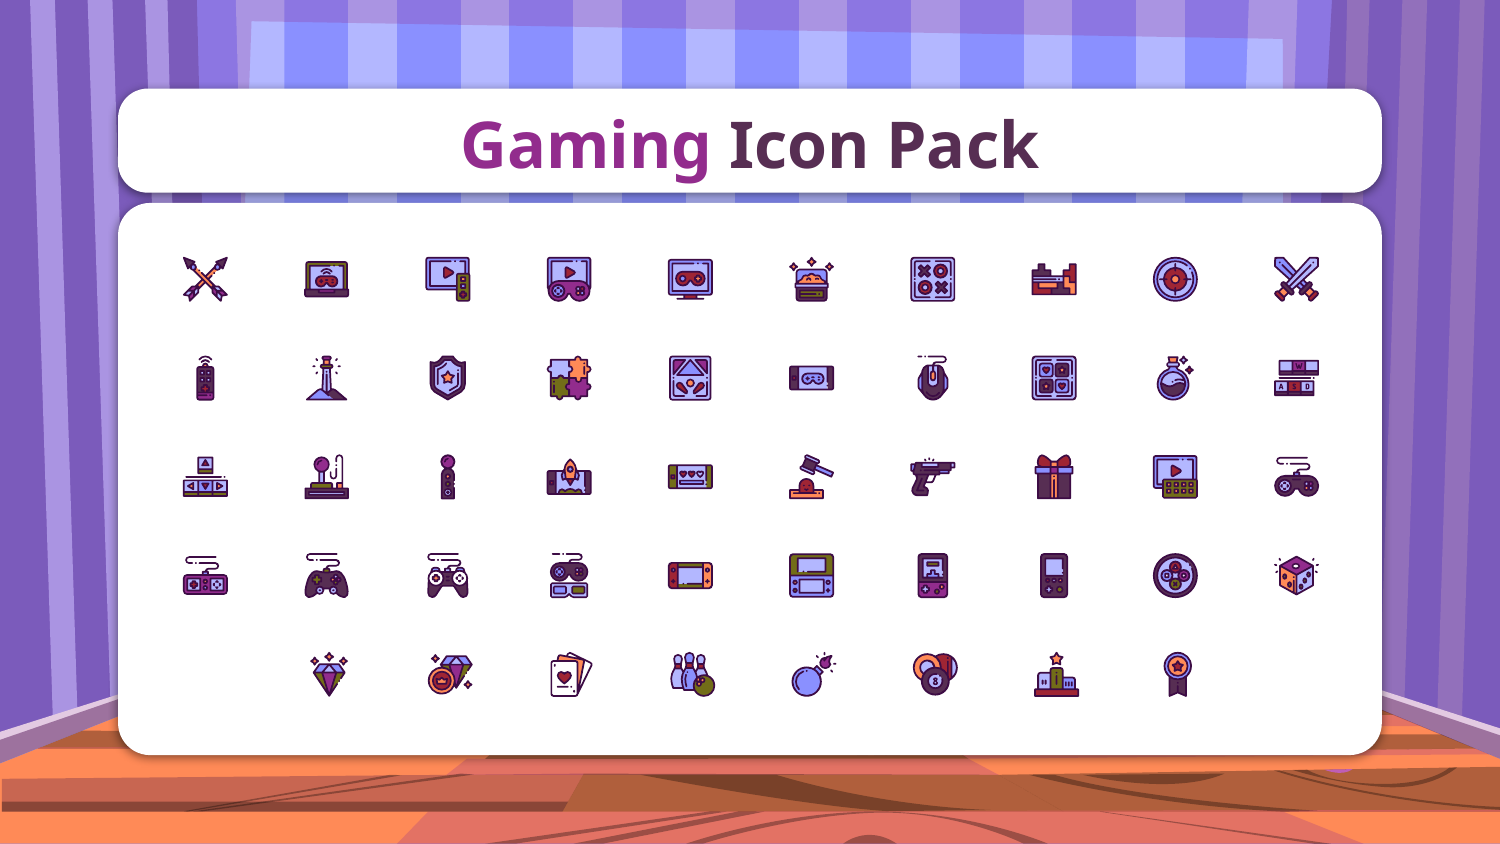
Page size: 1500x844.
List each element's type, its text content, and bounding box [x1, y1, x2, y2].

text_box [788, 454, 835, 500]
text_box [910, 256, 956, 302]
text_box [303, 260, 350, 298]
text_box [182, 256, 229, 302]
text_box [788, 365, 835, 391]
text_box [546, 355, 592, 401]
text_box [788, 256, 835, 302]
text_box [1156, 355, 1195, 401]
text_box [304, 454, 349, 500]
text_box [1039, 552, 1069, 599]
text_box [1273, 256, 1320, 302]
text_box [670, 651, 716, 698]
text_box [1034, 454, 1074, 500]
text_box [1033, 651, 1080, 697]
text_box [1152, 256, 1199, 302]
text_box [1273, 359, 1320, 397]
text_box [1273, 456, 1320, 497]
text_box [426, 552, 469, 599]
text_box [910, 456, 956, 497]
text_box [788, 553, 835, 598]
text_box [667, 464, 714, 490]
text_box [912, 652, 959, 696]
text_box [309, 651, 349, 698]
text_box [790, 651, 837, 697]
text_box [1031, 355, 1077, 401]
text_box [1152, 454, 1199, 499]
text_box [1163, 651, 1193, 698]
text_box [303, 552, 350, 599]
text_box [182, 456, 229, 498]
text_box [546, 256, 592, 302]
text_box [667, 258, 714, 300]
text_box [917, 552, 949, 599]
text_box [550, 651, 593, 697]
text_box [668, 355, 712, 401]
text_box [546, 458, 592, 496]
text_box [429, 355, 467, 401]
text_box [196, 355, 215, 401]
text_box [1152, 552, 1199, 599]
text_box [182, 555, 229, 596]
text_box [667, 561, 714, 590]
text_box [917, 355, 949, 401]
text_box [427, 653, 473, 695]
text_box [425, 256, 471, 302]
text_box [440, 454, 456, 500]
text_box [549, 552, 589, 599]
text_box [1031, 263, 1077, 296]
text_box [305, 355, 348, 401]
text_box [1273, 555, 1320, 596]
title Gaming Icon Pack [118, 88, 1382, 193]
